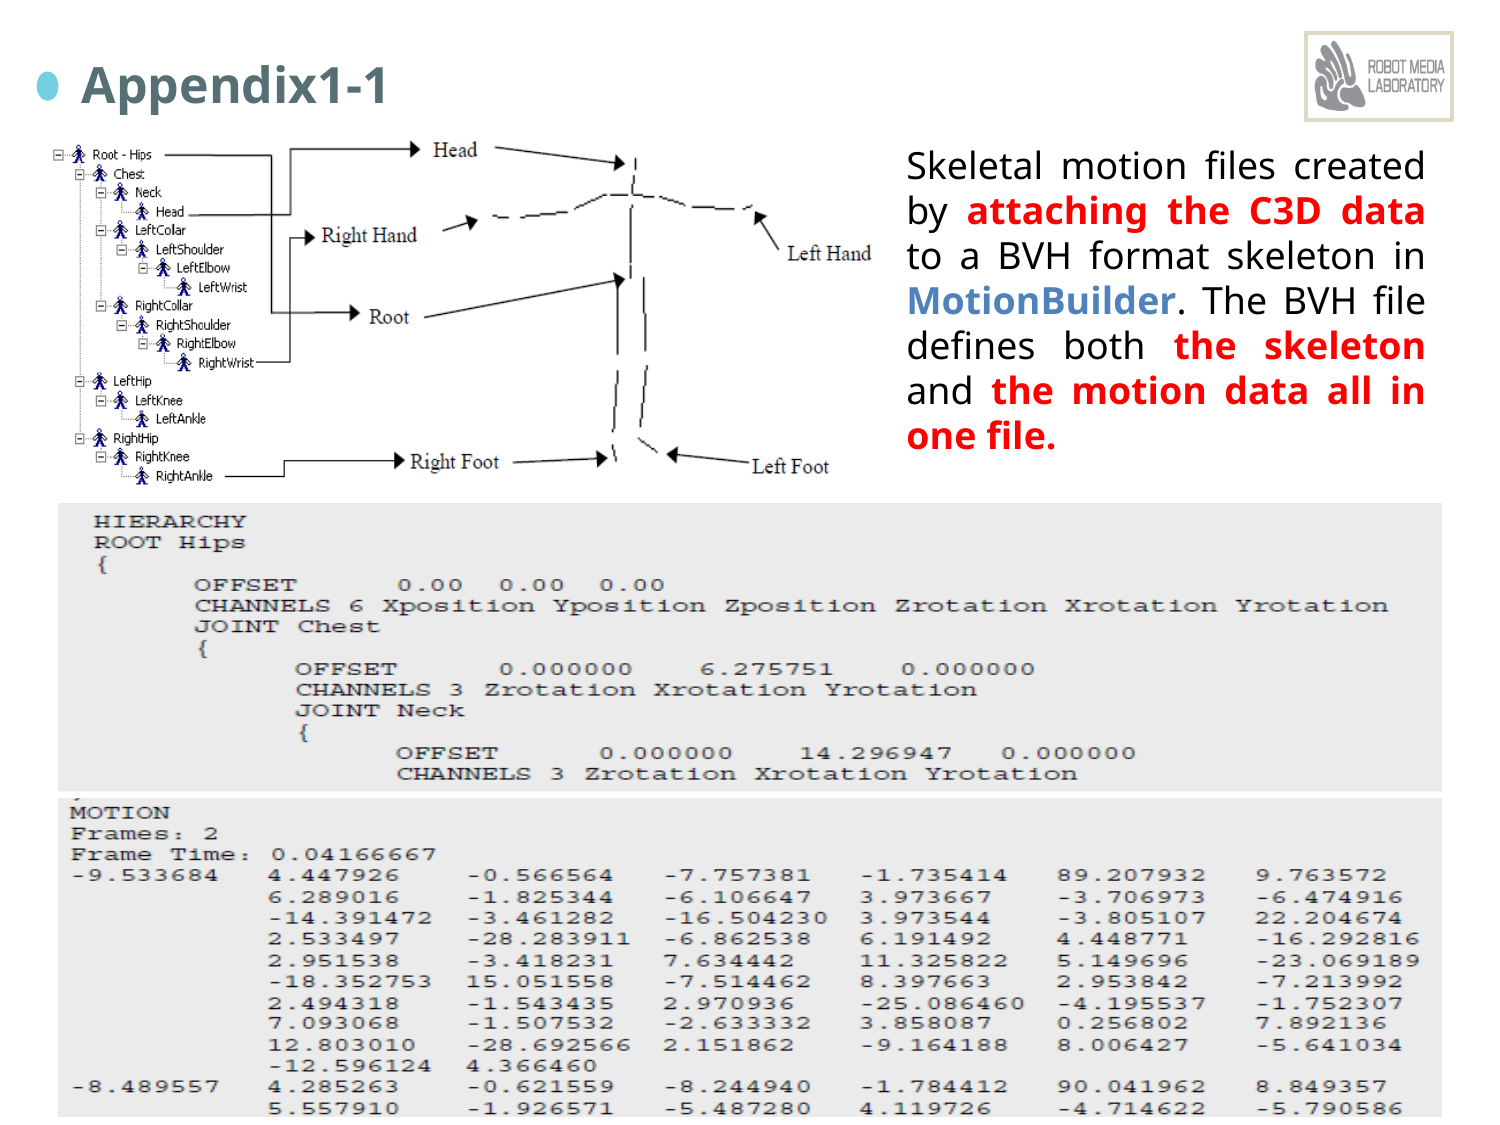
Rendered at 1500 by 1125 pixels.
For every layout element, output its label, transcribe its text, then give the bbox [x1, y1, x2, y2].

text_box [36, 45, 981, 154]
picture [1307, 34, 1451, 119]
text_box Skeletal motion files created by attaching the C3D data to a BVH format skeleton in MotionBuilder. The BVH file defines both the skeleton and the motion data all in one file. [898, 134, 1442, 465]
picture [58, 798, 1442, 1117]
picture [36, 122, 1442, 795]
